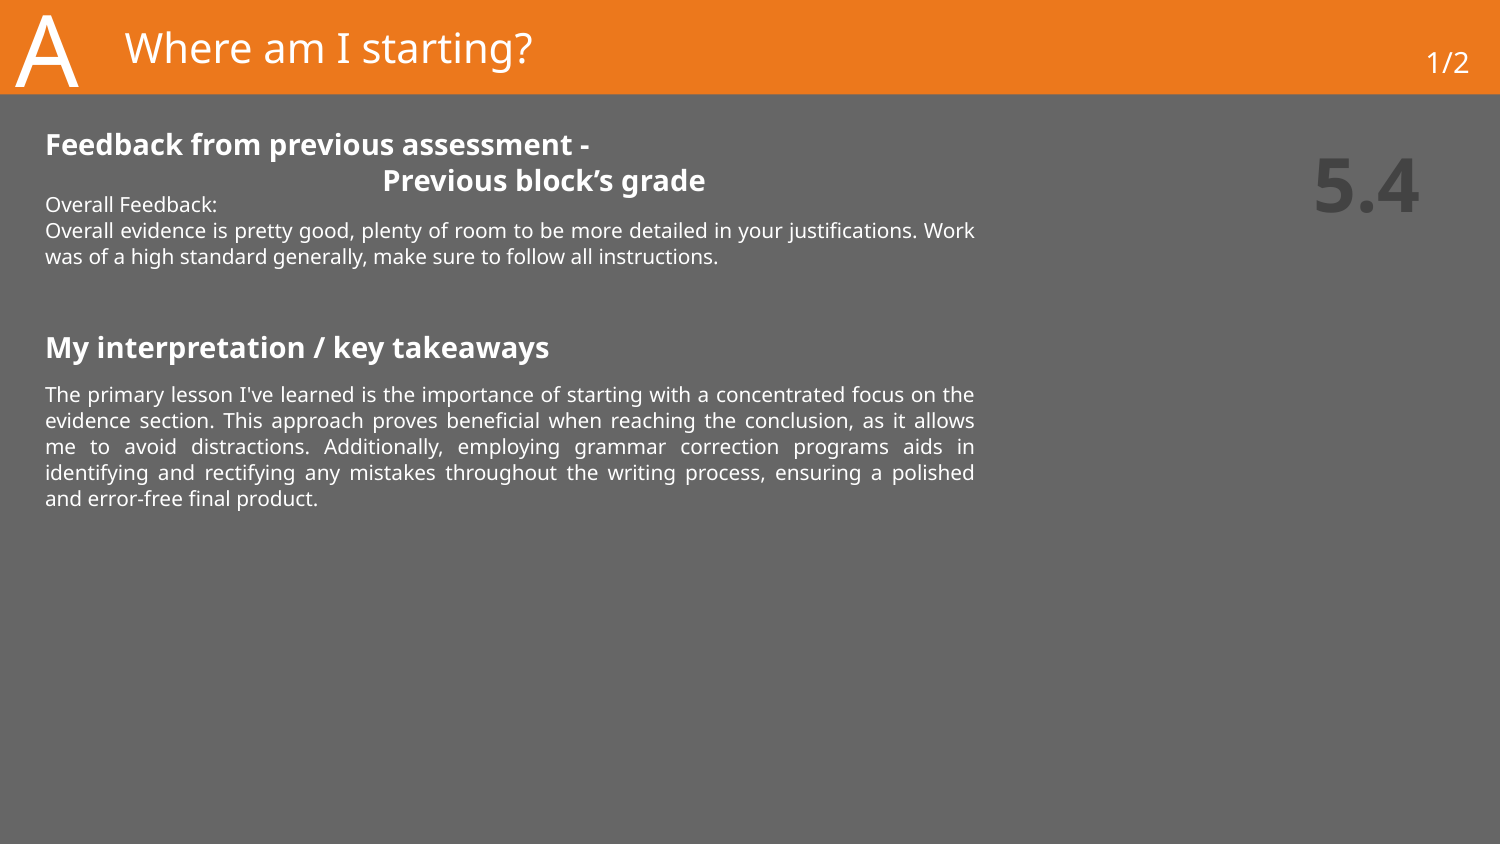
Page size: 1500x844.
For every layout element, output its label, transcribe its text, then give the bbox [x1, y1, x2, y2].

subtitle Feedback from previous assessment - Previous block’s grade [30, 109, 1470, 176]
title A [0, 0, 95, 94]
text_box 5.4 [1298, 122, 1449, 228]
title Where am I starting? [109, 0, 1010, 94]
list Overall Feedback: Overall evidence is pretty good, plenty of room to be more detailed in your justifications. Work was of a high standard generally, make sure to follow all instructions. My interpretation / key takeaways The primary lesson I've learned is the importance of starting with a concentrated focus on the evidence section. This approach proves beneficial when reaching the conclusion, as it allows me to avoid distractions. Additionally, employing grammar correction programs aids in identifying and rectifying any mistakes throughout the writing process, ensuring a polished and error-free final product. [30, 175, 990, 815]
title 1/2 [1159, 0, 1485, 94]
